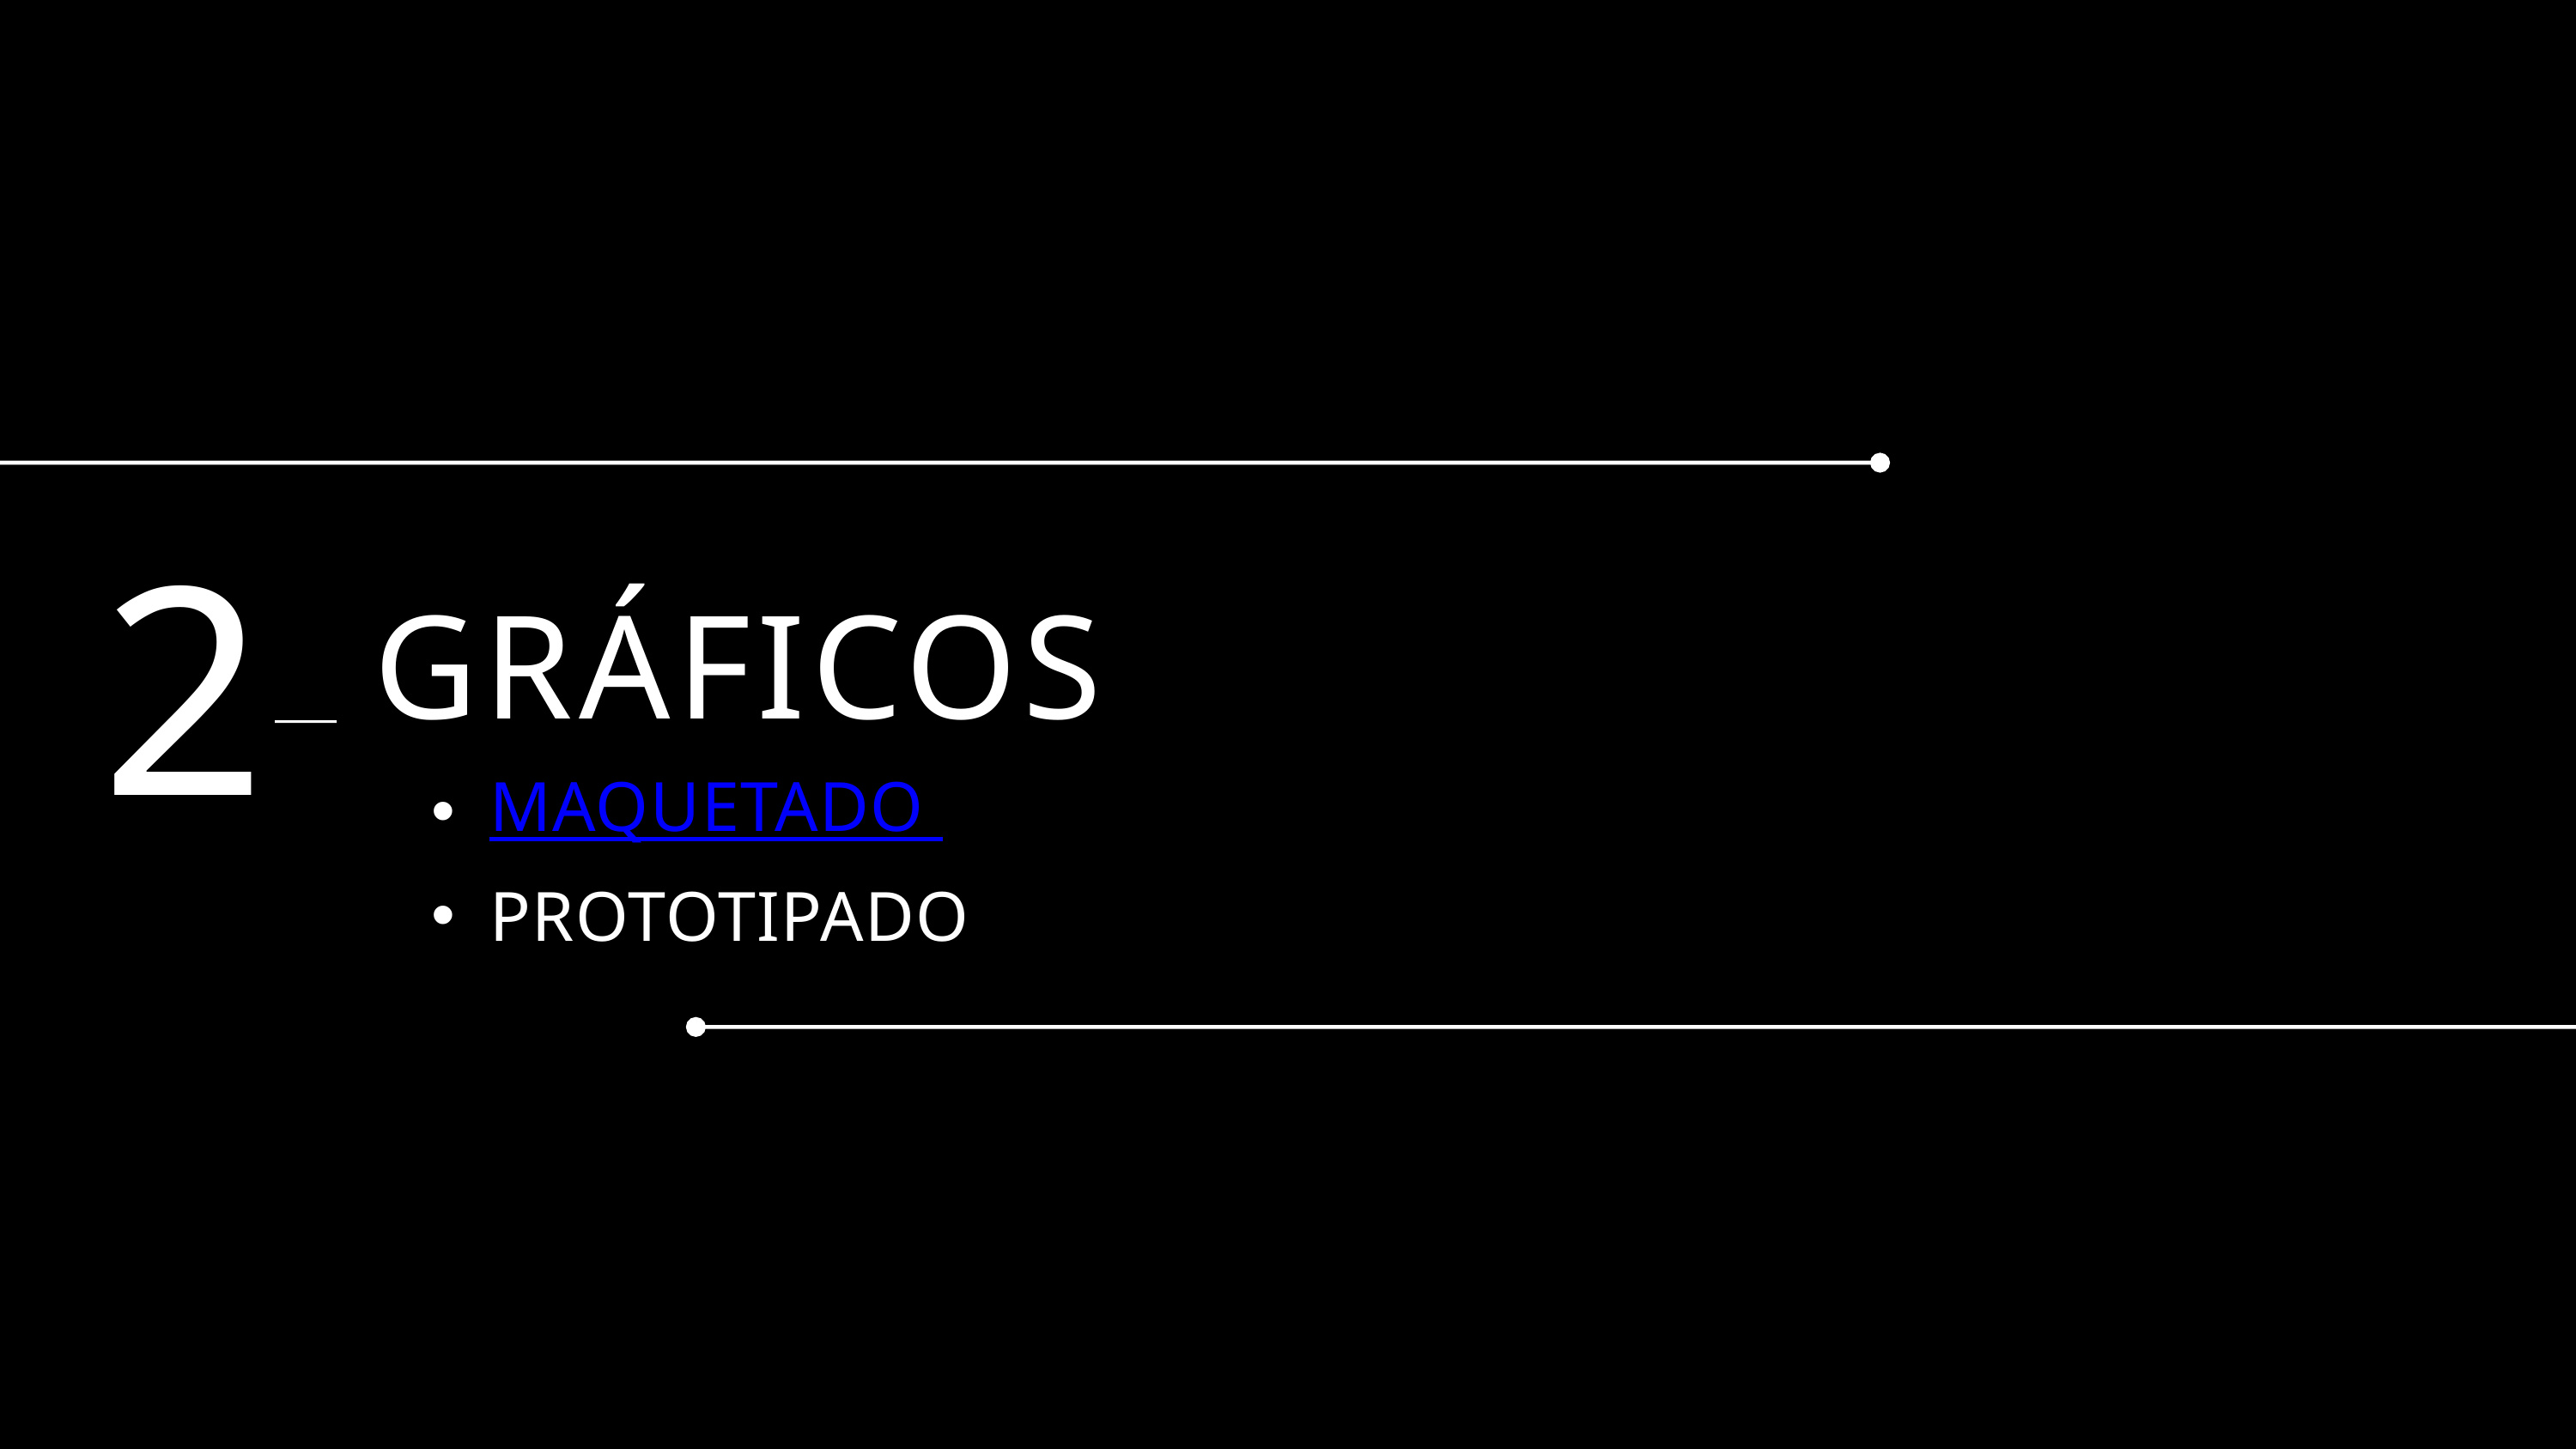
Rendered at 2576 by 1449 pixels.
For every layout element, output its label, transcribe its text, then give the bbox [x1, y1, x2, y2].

text_box MAQUETADO [374, 767, 1546, 857]
text_box GRÁFICOS [374, 582, 2110, 748]
text_box PROTOTIPADO [374, 865, 1546, 955]
text_box [0, 453, 1889, 472]
text_box [687, 1018, 2576, 1036]
text_box 2 [62, 519, 307, 853]
